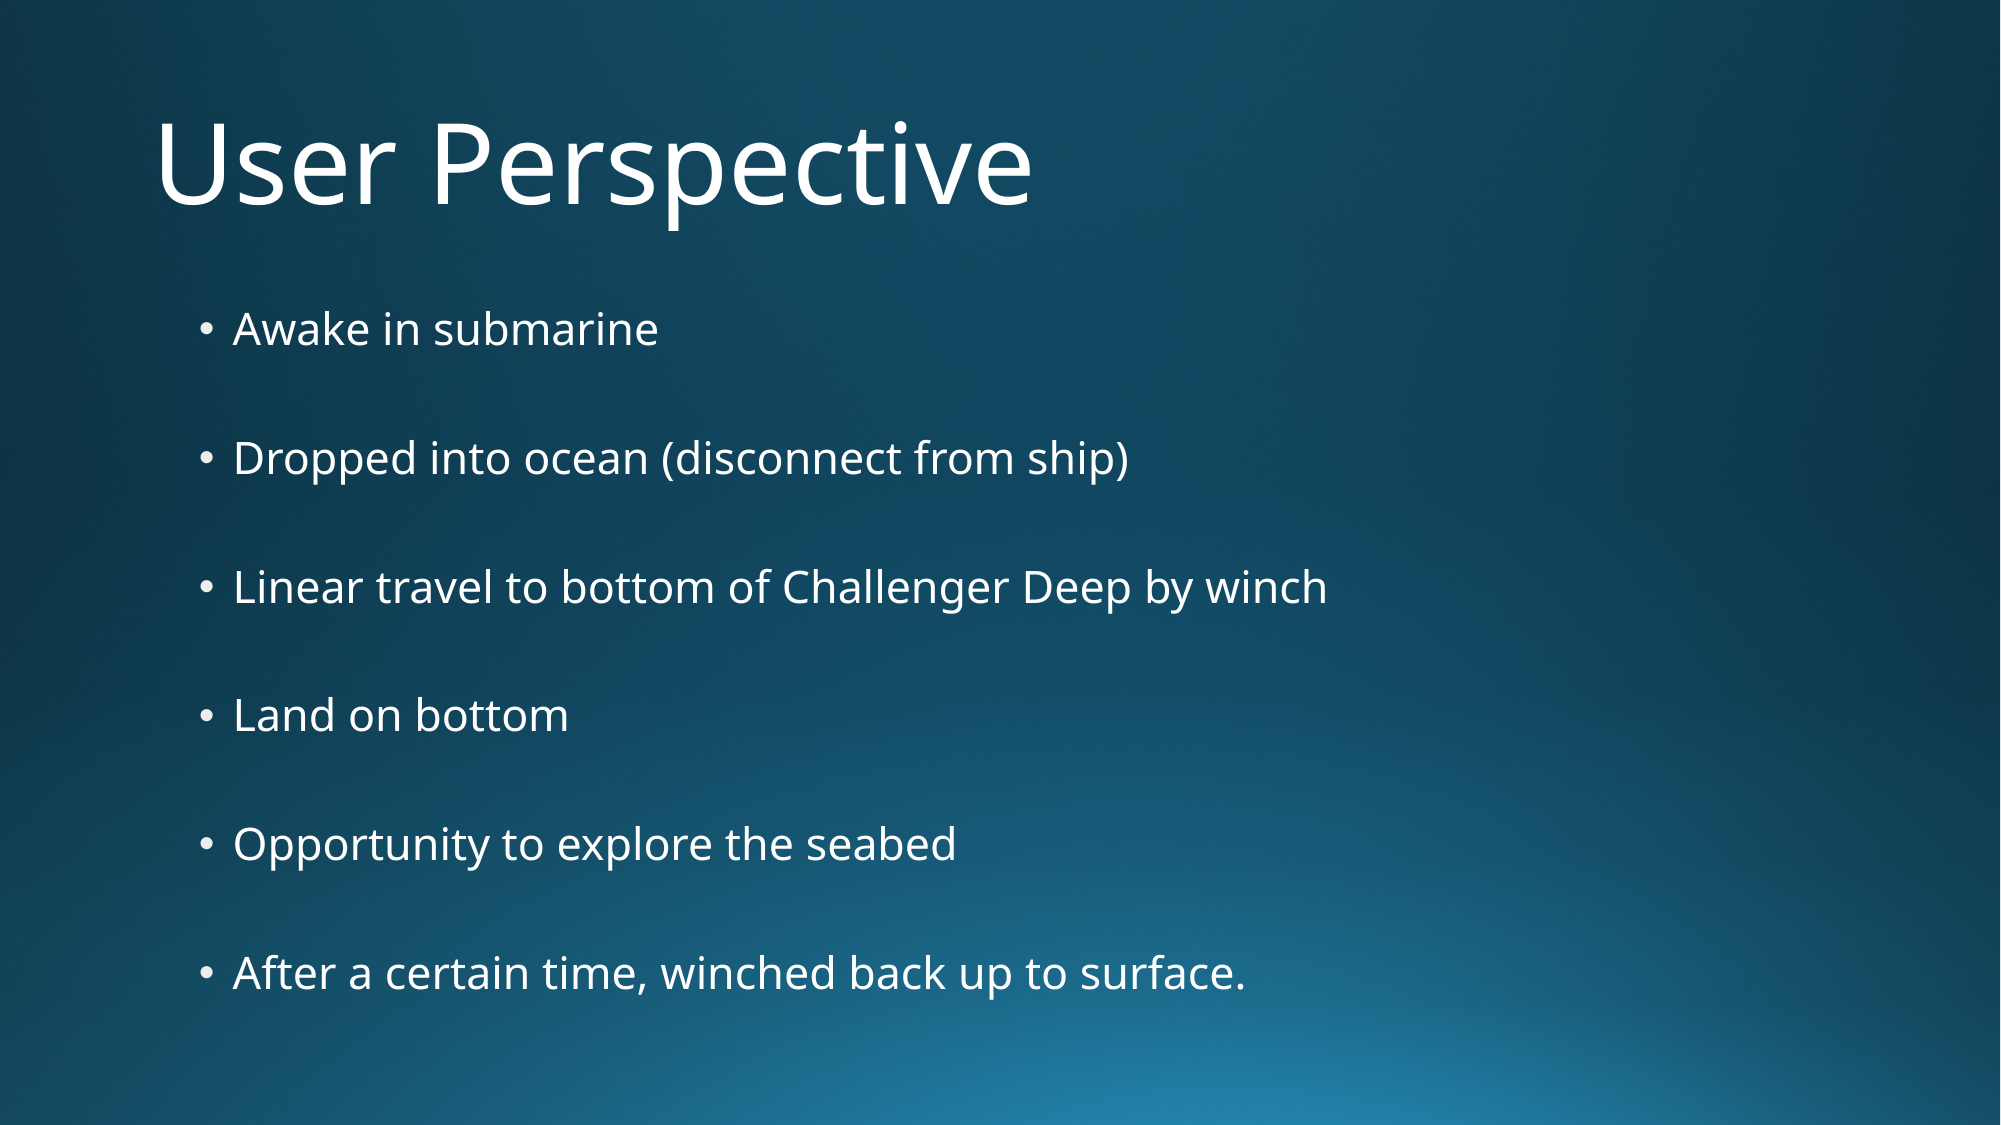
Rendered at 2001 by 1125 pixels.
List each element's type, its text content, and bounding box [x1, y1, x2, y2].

list Awake in submarine Dropped into ocean (disconnect from ship) Linear travel to bottom of Challenger Deep by winch Land on bottom Opportunity to explore the seabed After a certain time, winched back up to surface. [183, 299, 1863, 1014]
picture [0, 0, 2001, 1125]
title User Perspective [137, 59, 1863, 278]
